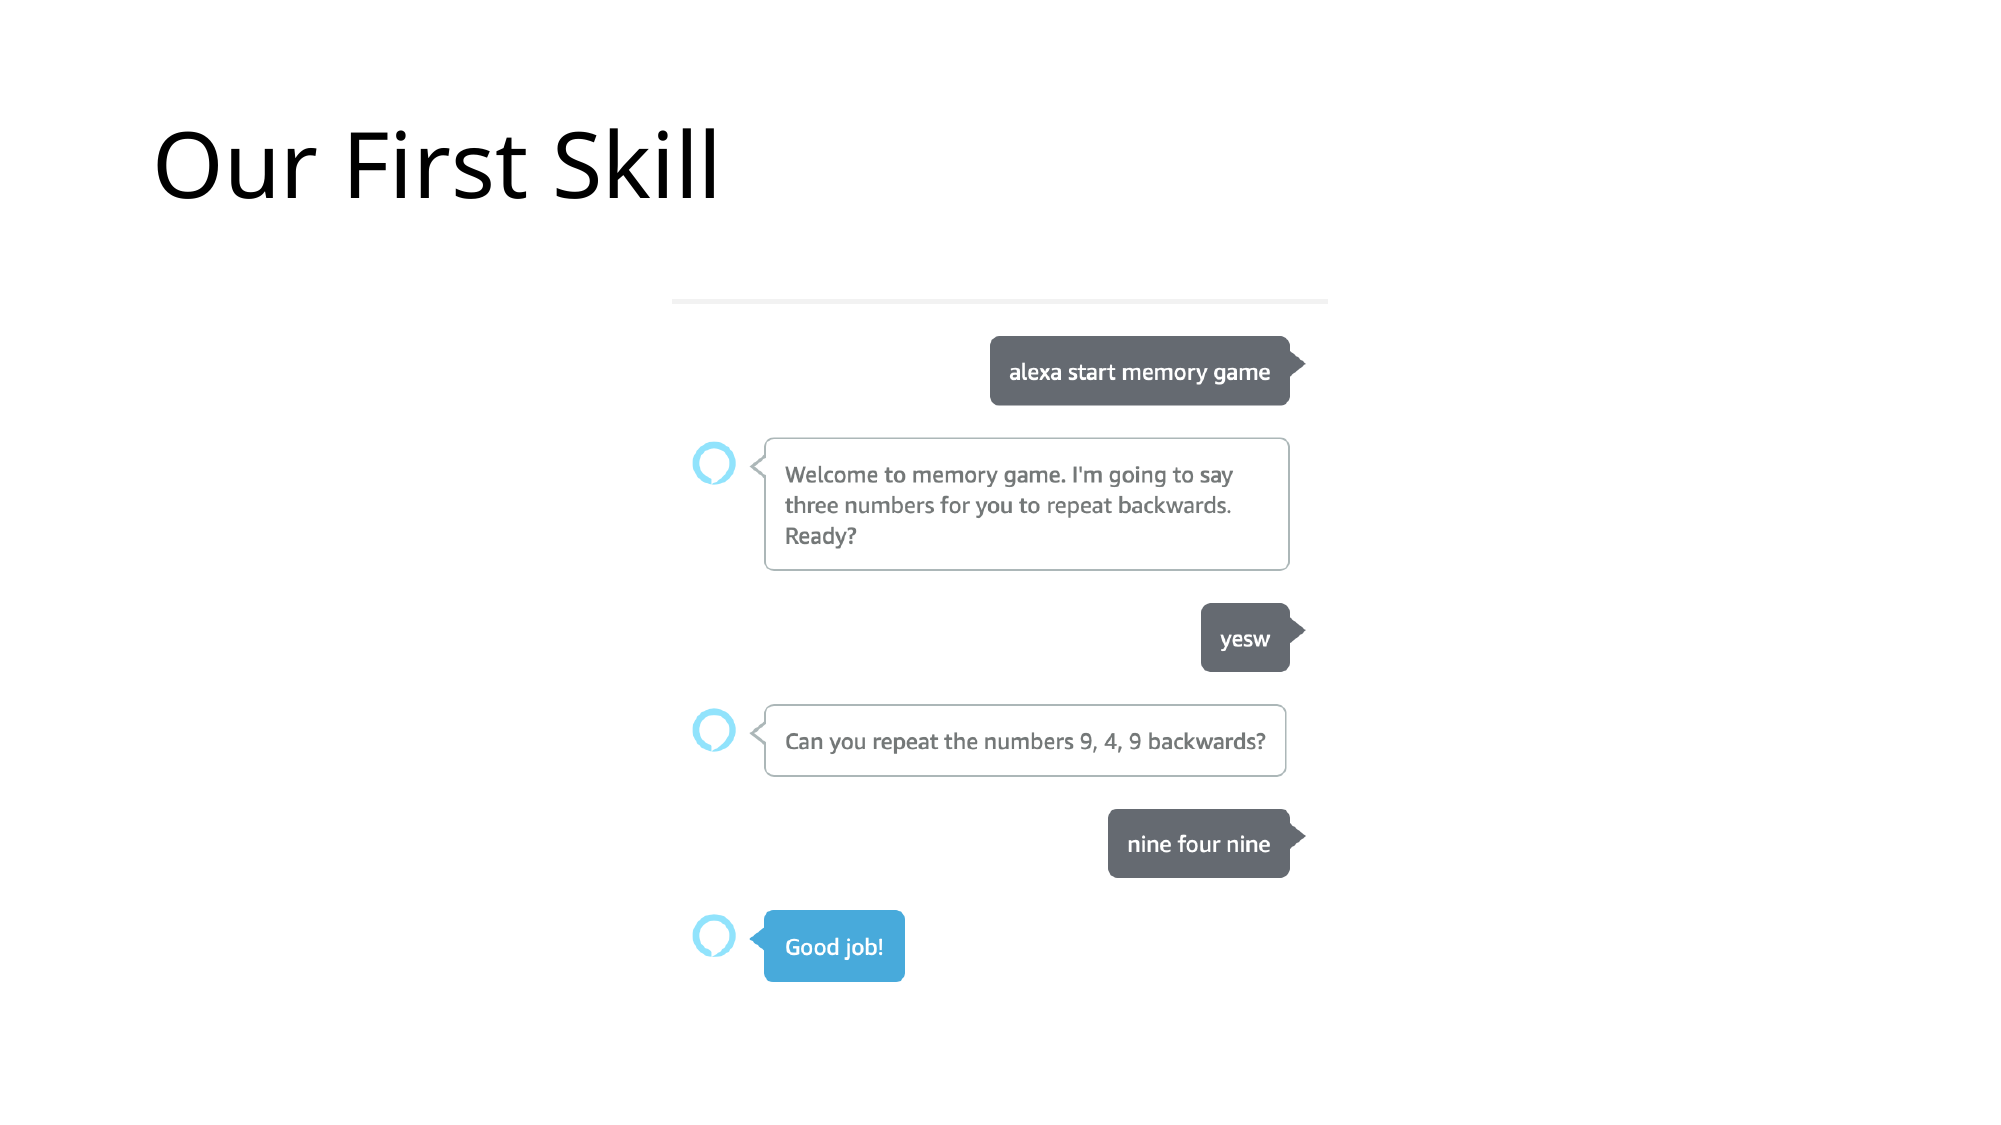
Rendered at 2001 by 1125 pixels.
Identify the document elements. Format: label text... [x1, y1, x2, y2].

title Our First Skill [137, 59, 1863, 278]
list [672, 299, 1328, 1014]
